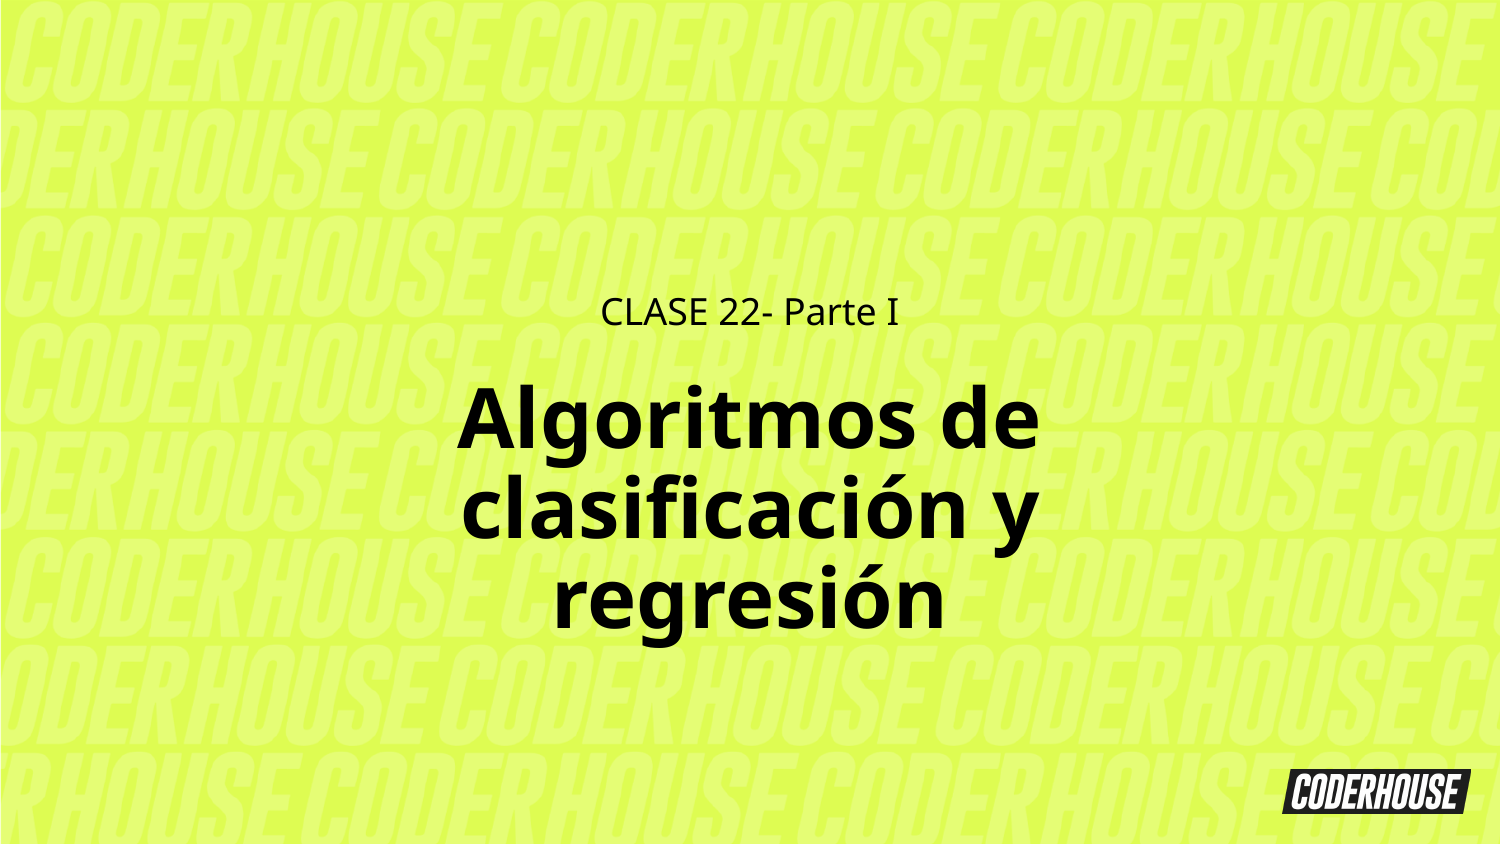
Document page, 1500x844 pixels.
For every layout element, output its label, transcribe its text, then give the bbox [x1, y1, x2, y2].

text_box CLASE 22- Parte I [239, 273, 1261, 349]
picture [0, 0, 1500, 844]
text_box Algoritmos de clasificación y regresión [239, 361, 1261, 662]
